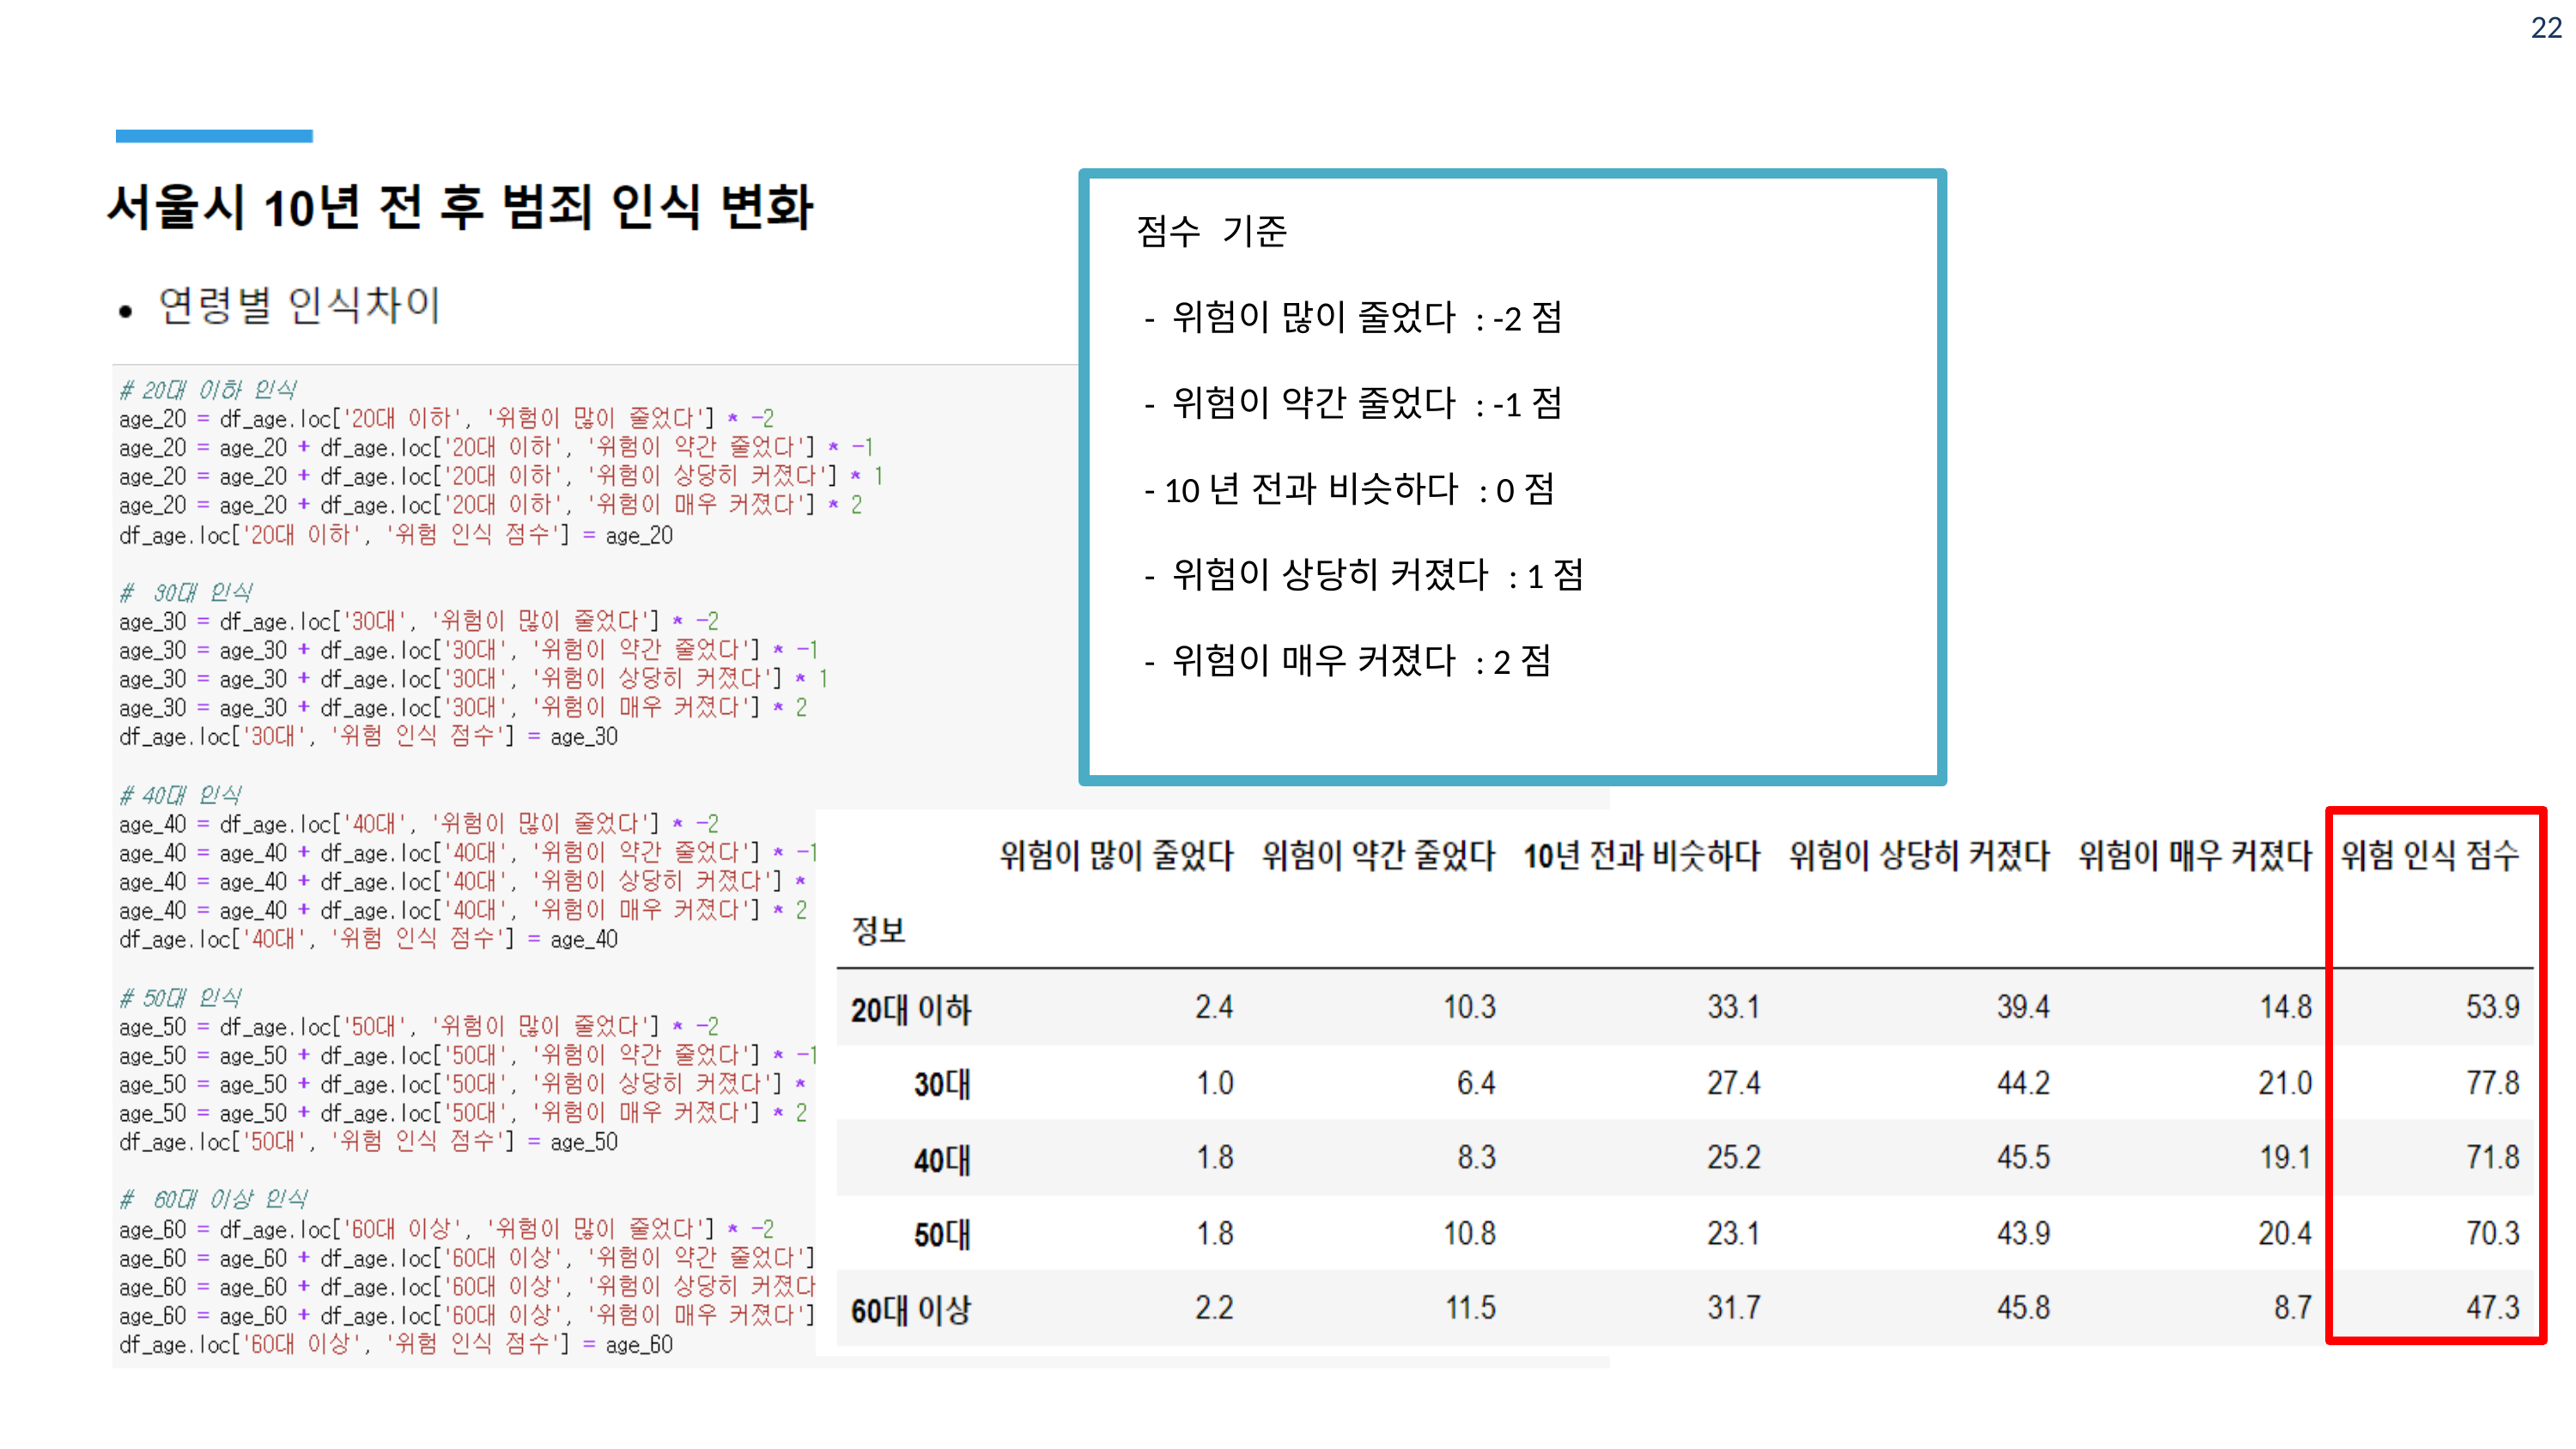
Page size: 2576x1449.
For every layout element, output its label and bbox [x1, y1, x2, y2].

text_box [815, 809, 2544, 1356]
picture [75, 157, 841, 248]
picture [112, 364, 1611, 1368]
text_box [116, 130, 313, 144]
text_box [1084, 173, 1943, 782]
picture [79, 260, 489, 352]
